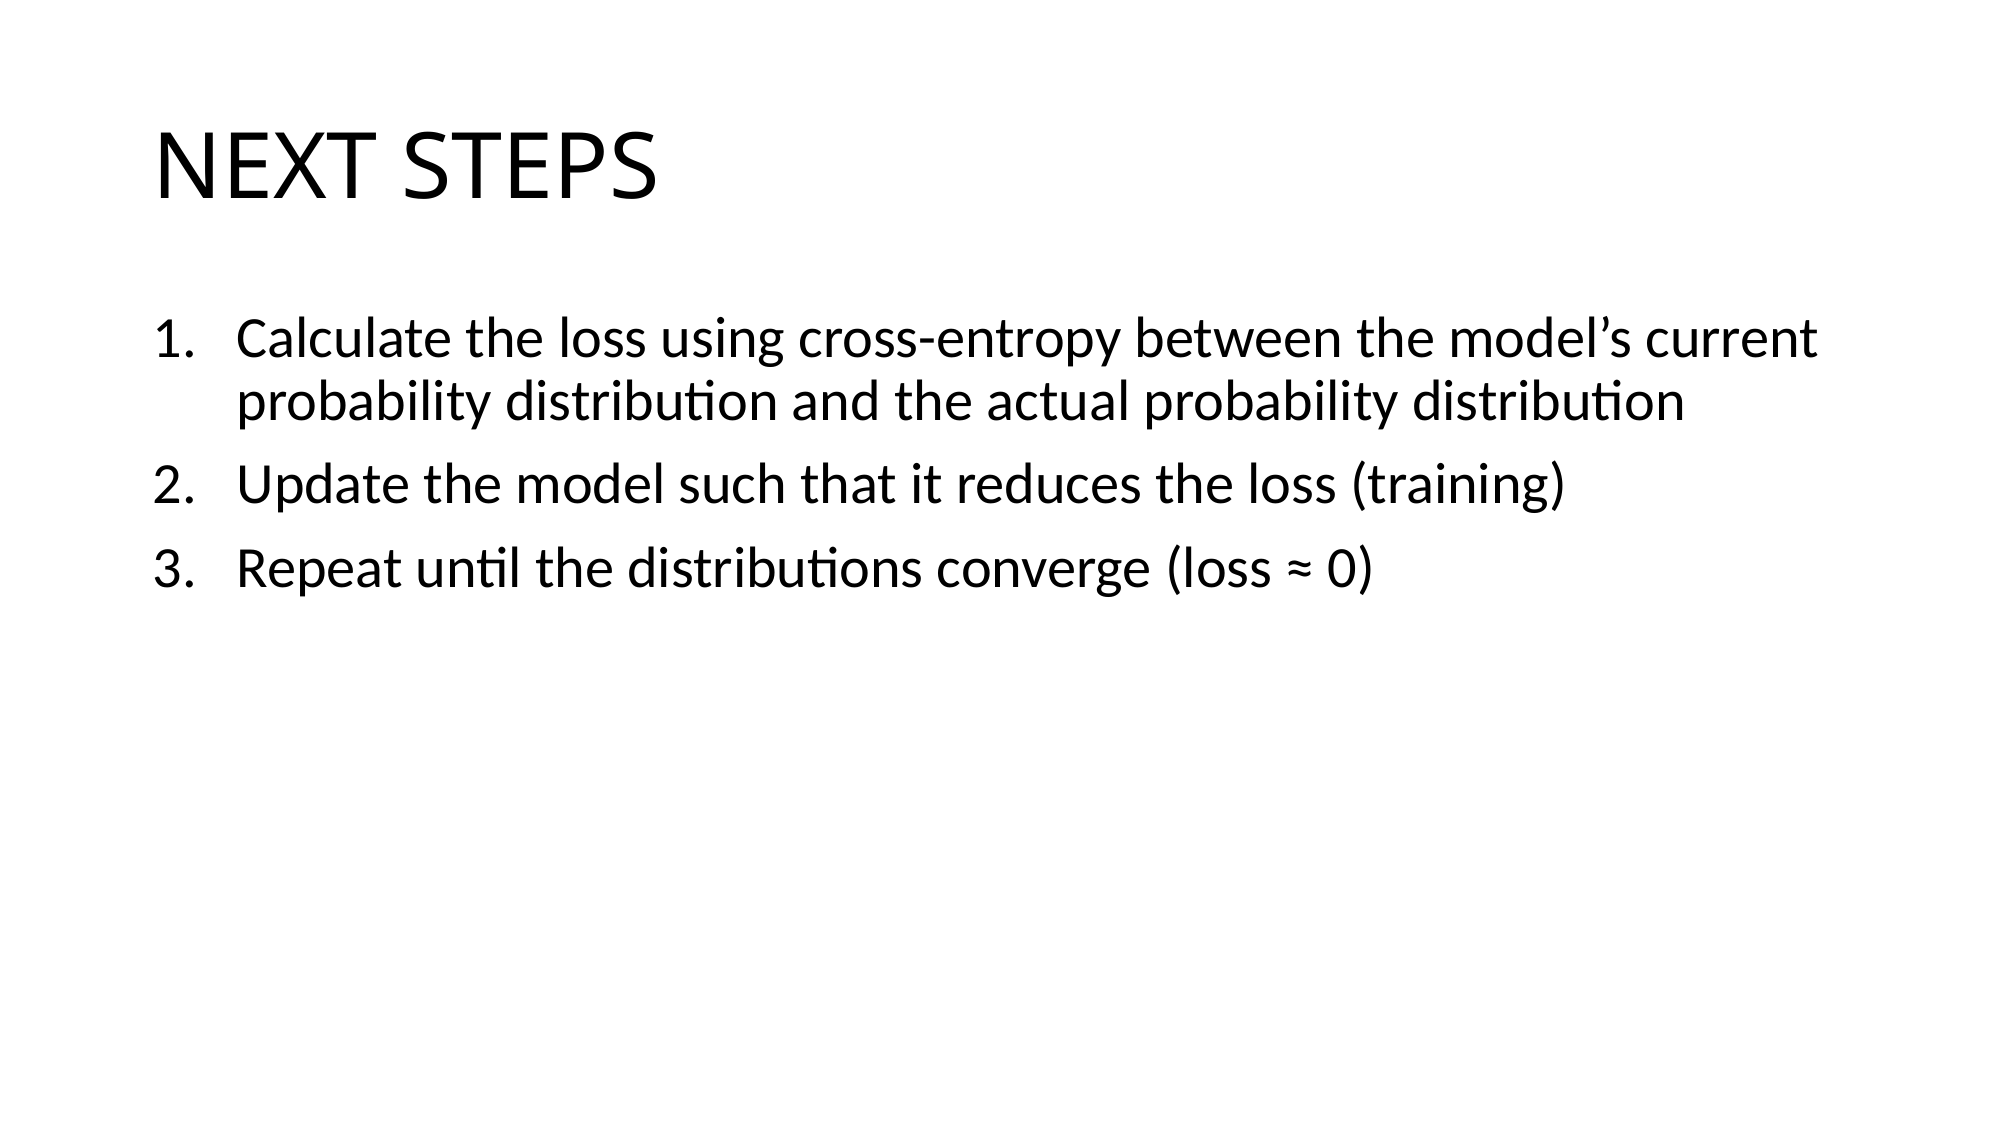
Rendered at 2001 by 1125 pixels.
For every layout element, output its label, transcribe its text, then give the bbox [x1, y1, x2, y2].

list Calculate the loss using cross-entropy between the model’s current probability distribution and the actual probability distribution Update the model such that it reduces the loss (training) Repeat until the distributions converge (loss ≈ 0) [137, 299, 1863, 1014]
title NEXT STEPS [137, 59, 1863, 278]
